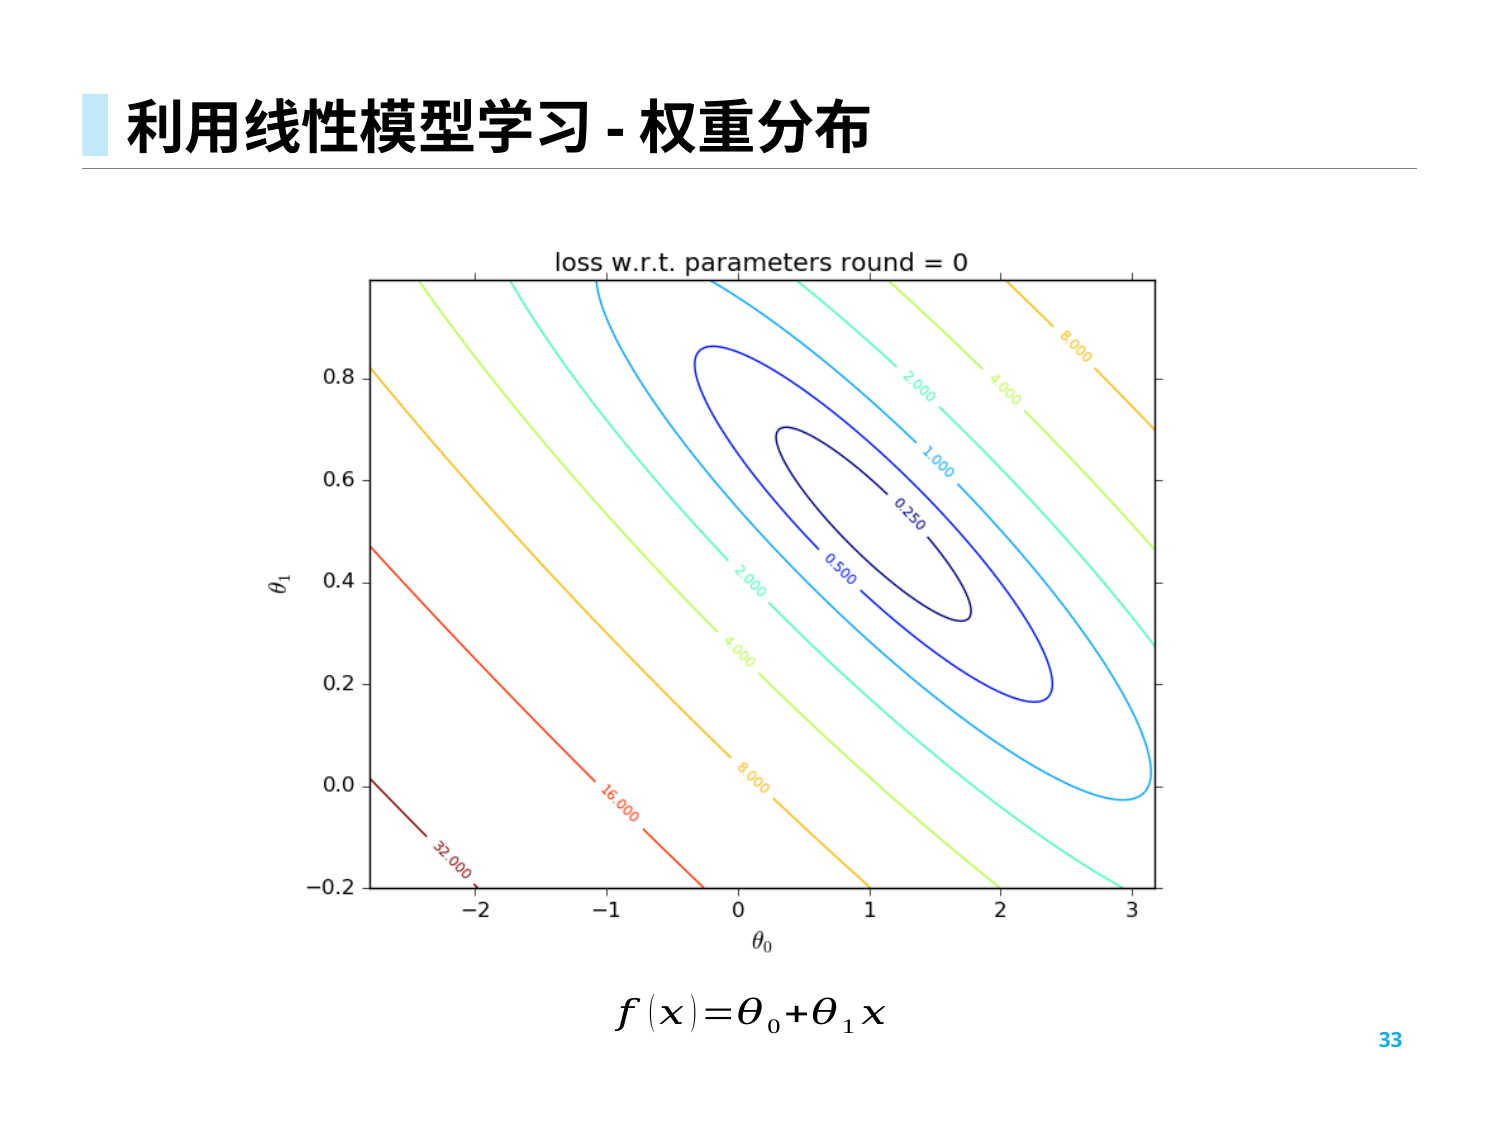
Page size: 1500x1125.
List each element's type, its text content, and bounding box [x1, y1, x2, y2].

slide_number 33 [1059, 1023, 1418, 1058]
picture [243, 204, 1257, 964]
title 利用线性模型学习-权重分布 [111, 0, 1447, 169]
